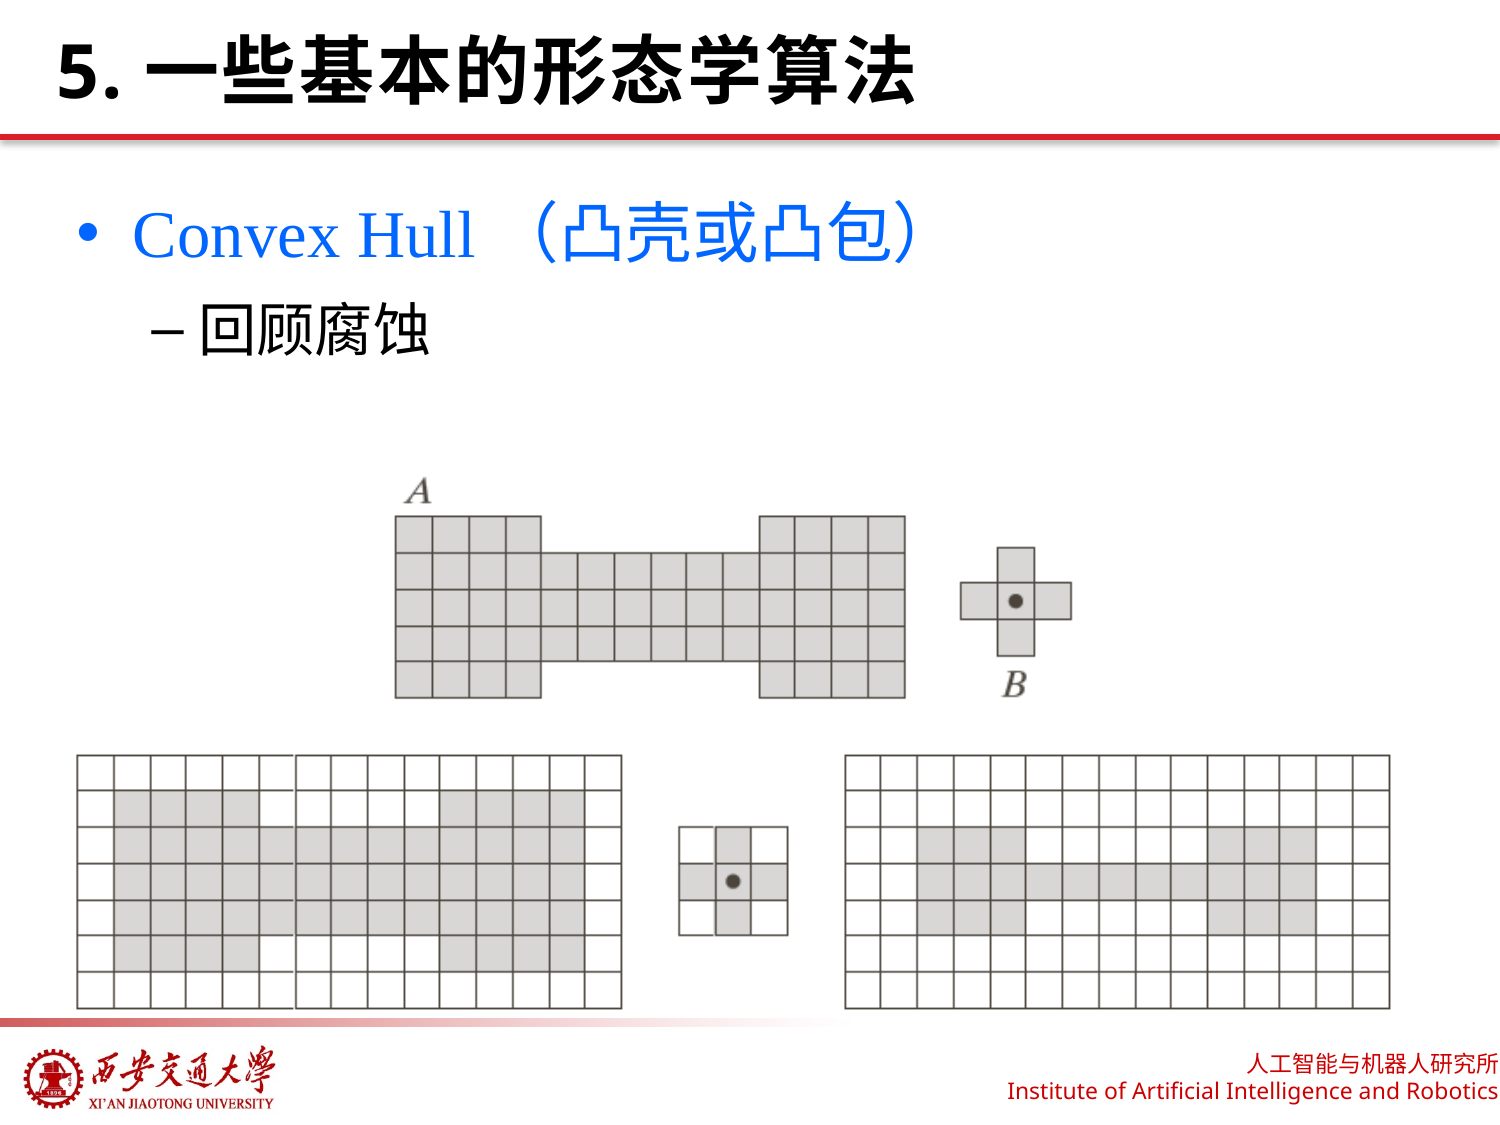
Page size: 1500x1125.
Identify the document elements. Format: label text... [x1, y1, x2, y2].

title 5.一些基本的形态学算法 [41, 0, 1447, 138]
picture [20, 1044, 281, 1115]
picture [0, 1018, 934, 1027]
picture [61, 467, 1402, 1014]
